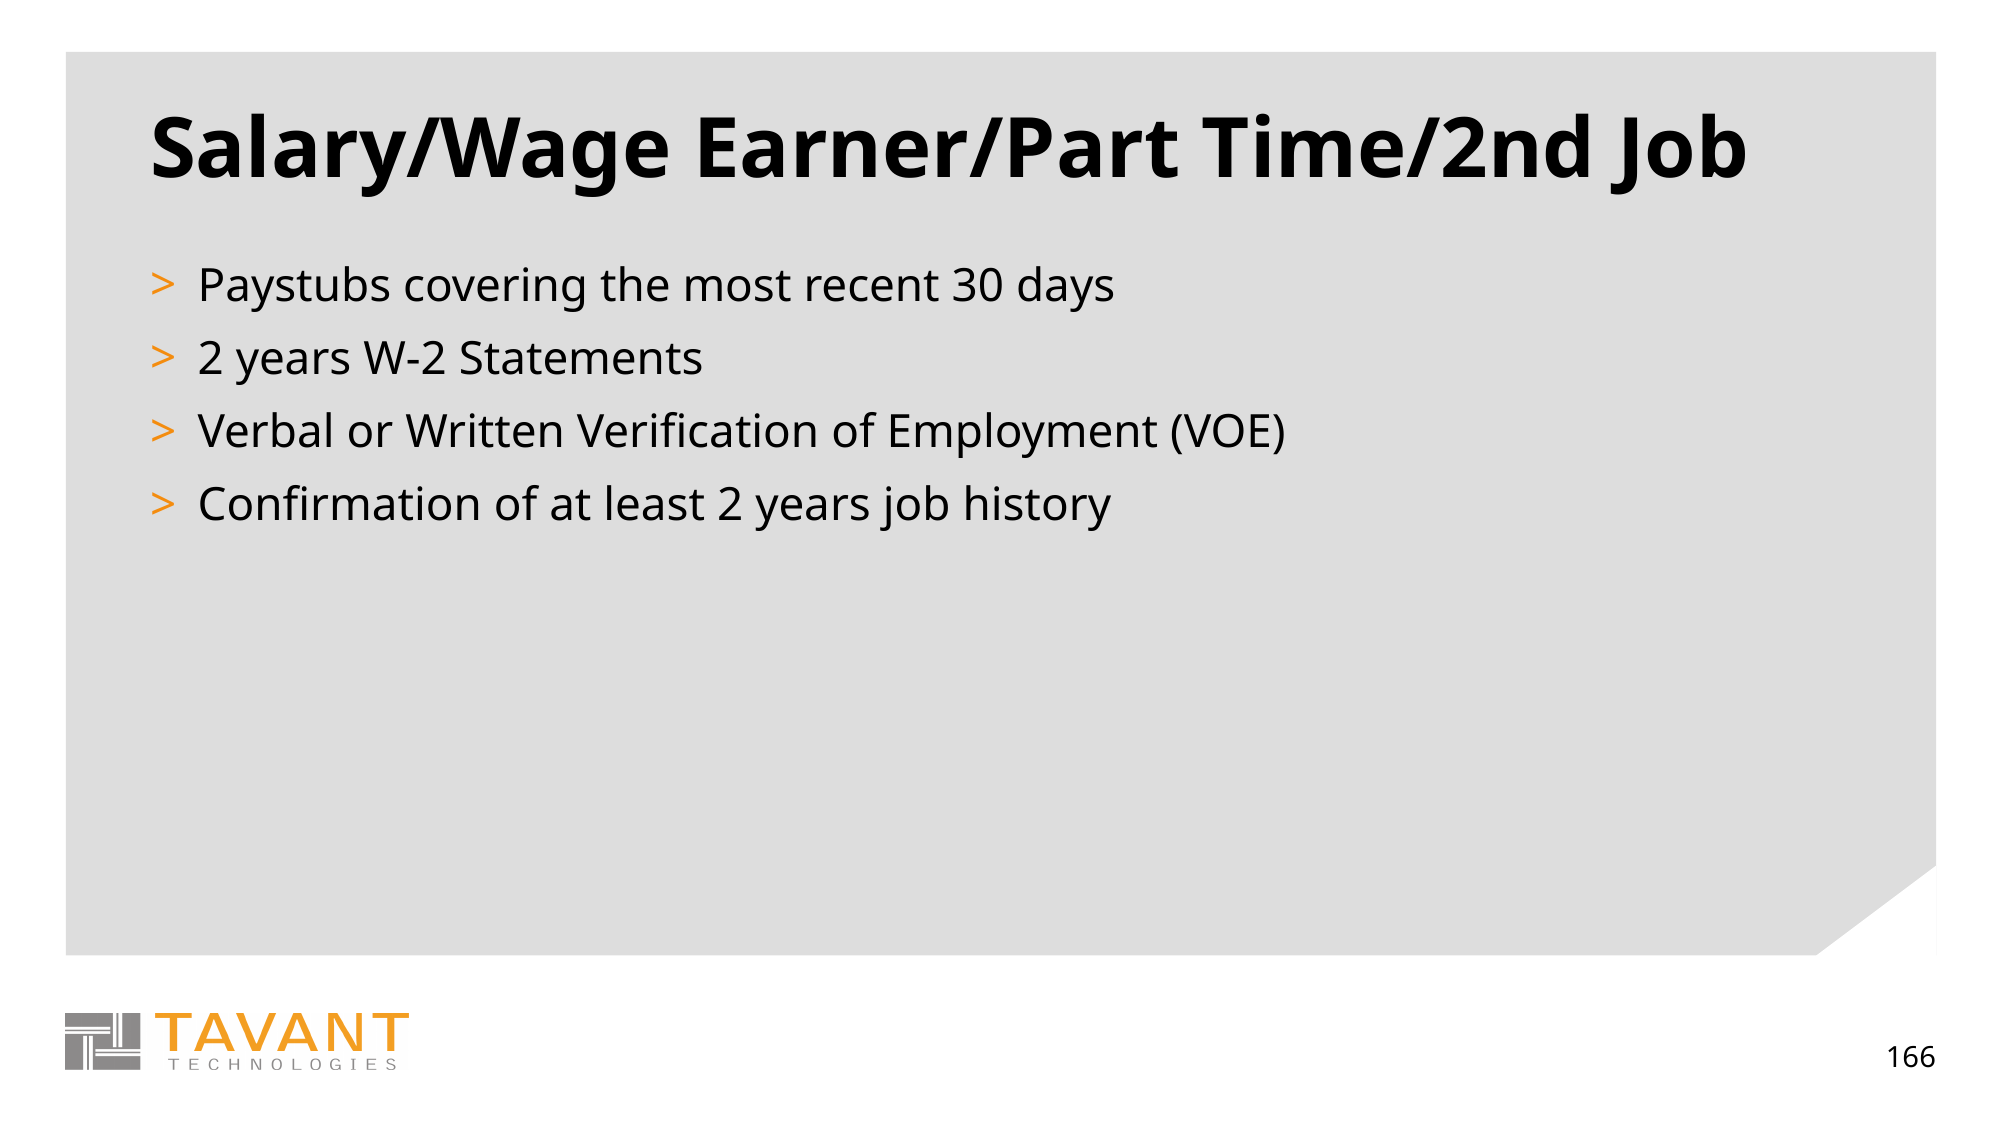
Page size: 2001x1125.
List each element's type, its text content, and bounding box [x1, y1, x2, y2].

slide_number 166 [1519, 1028, 1937, 1090]
picture [65, 1013, 409, 1070]
list Paystubs covering the most recent 30 days 2 years W-2 Statements Verbal or Written Verification of Employment (VOE) Confirmation of at least 2 years job history [150, 247, 1850, 894]
title Salary/Wage Earner/Part Time/2nd Job [150, 50, 1850, 239]
